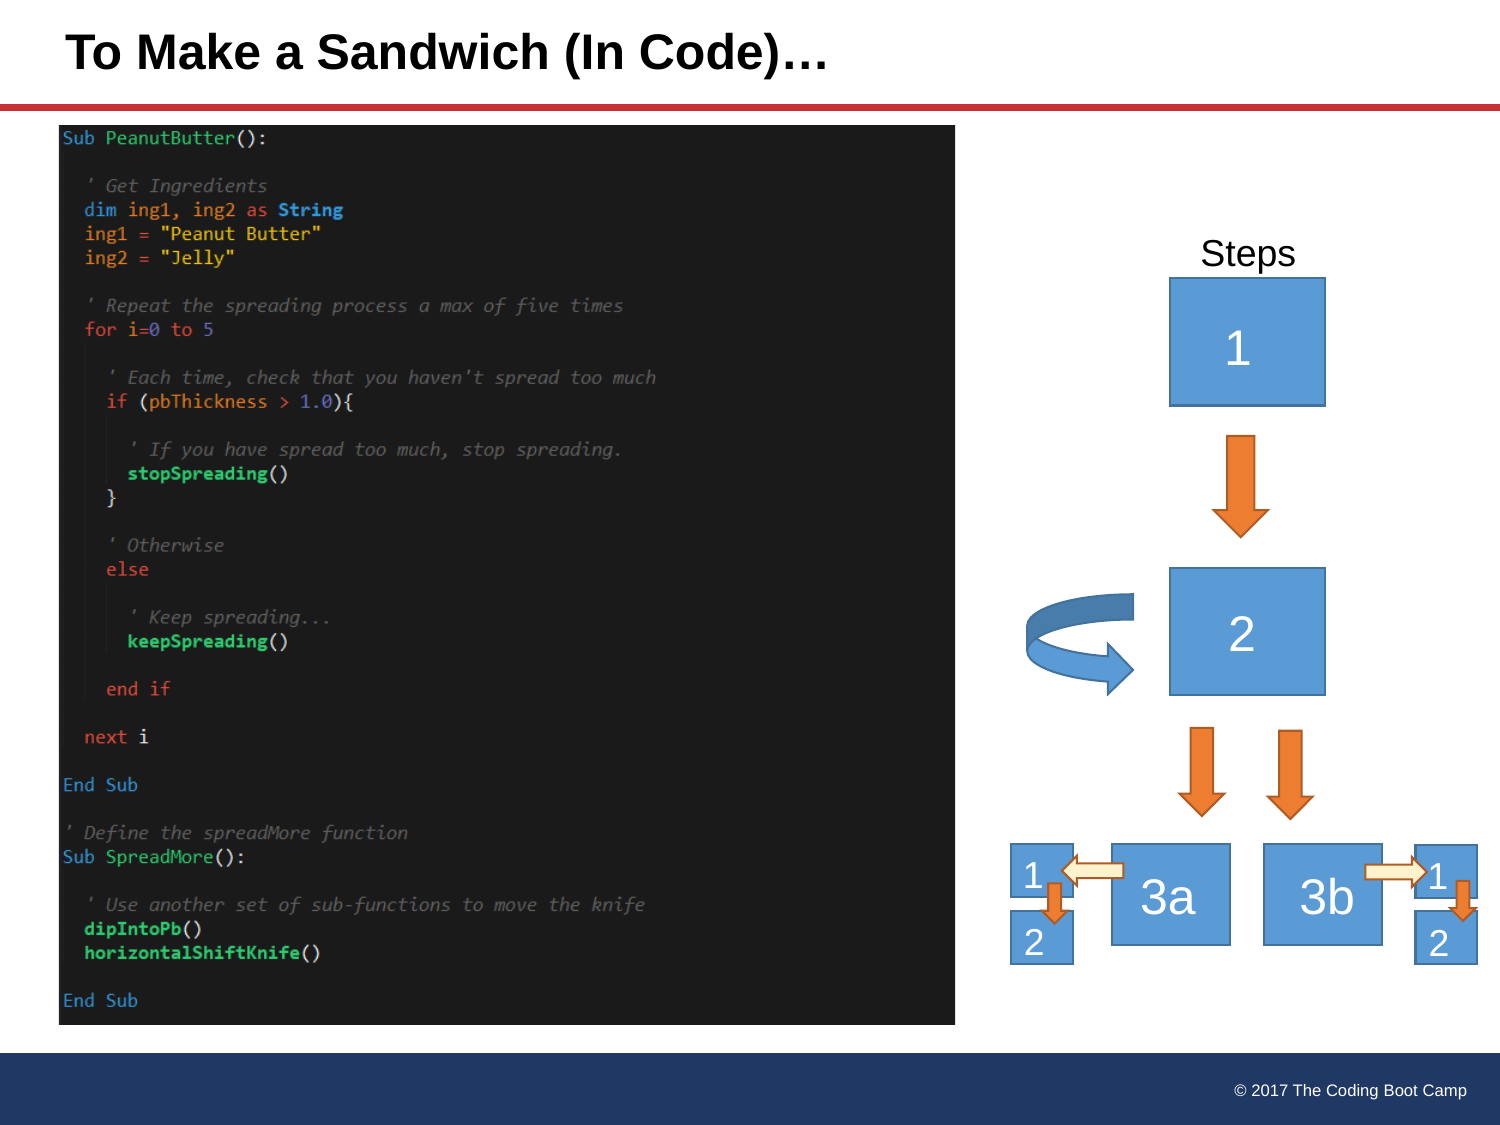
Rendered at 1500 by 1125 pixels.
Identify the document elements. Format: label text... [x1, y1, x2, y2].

text_box [1176, 726, 1227, 818]
text_box [1263, 843, 1383, 946]
text_box 3a [1125, 857, 1226, 932]
text_box [1111, 843, 1231, 946]
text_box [1415, 844, 1478, 899]
text_box 3b [1284, 857, 1386, 932]
text_box [1039, 898, 1070, 910]
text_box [1415, 911, 1478, 965]
text_box [1026, 593, 1135, 697]
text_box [1010, 844, 1074, 898]
text_box 1 [1209, 308, 1268, 383]
text_box 2 [1213, 594, 1286, 669]
text_box Steps [1185, 221, 1314, 282]
text_box [1074, 853, 1125, 889]
picture [58, 124, 956, 1025]
text_box [1447, 899, 1479, 911]
text_box [1364, 854, 1415, 890]
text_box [1010, 910, 1074, 964]
text_box [1169, 567, 1326, 696]
text_box [1265, 729, 1316, 821]
text_box [1211, 434, 1271, 539]
text_box [1169, 277, 1326, 407]
title To Make a Sandwich (In Code)… [50, 0, 1425, 108]
